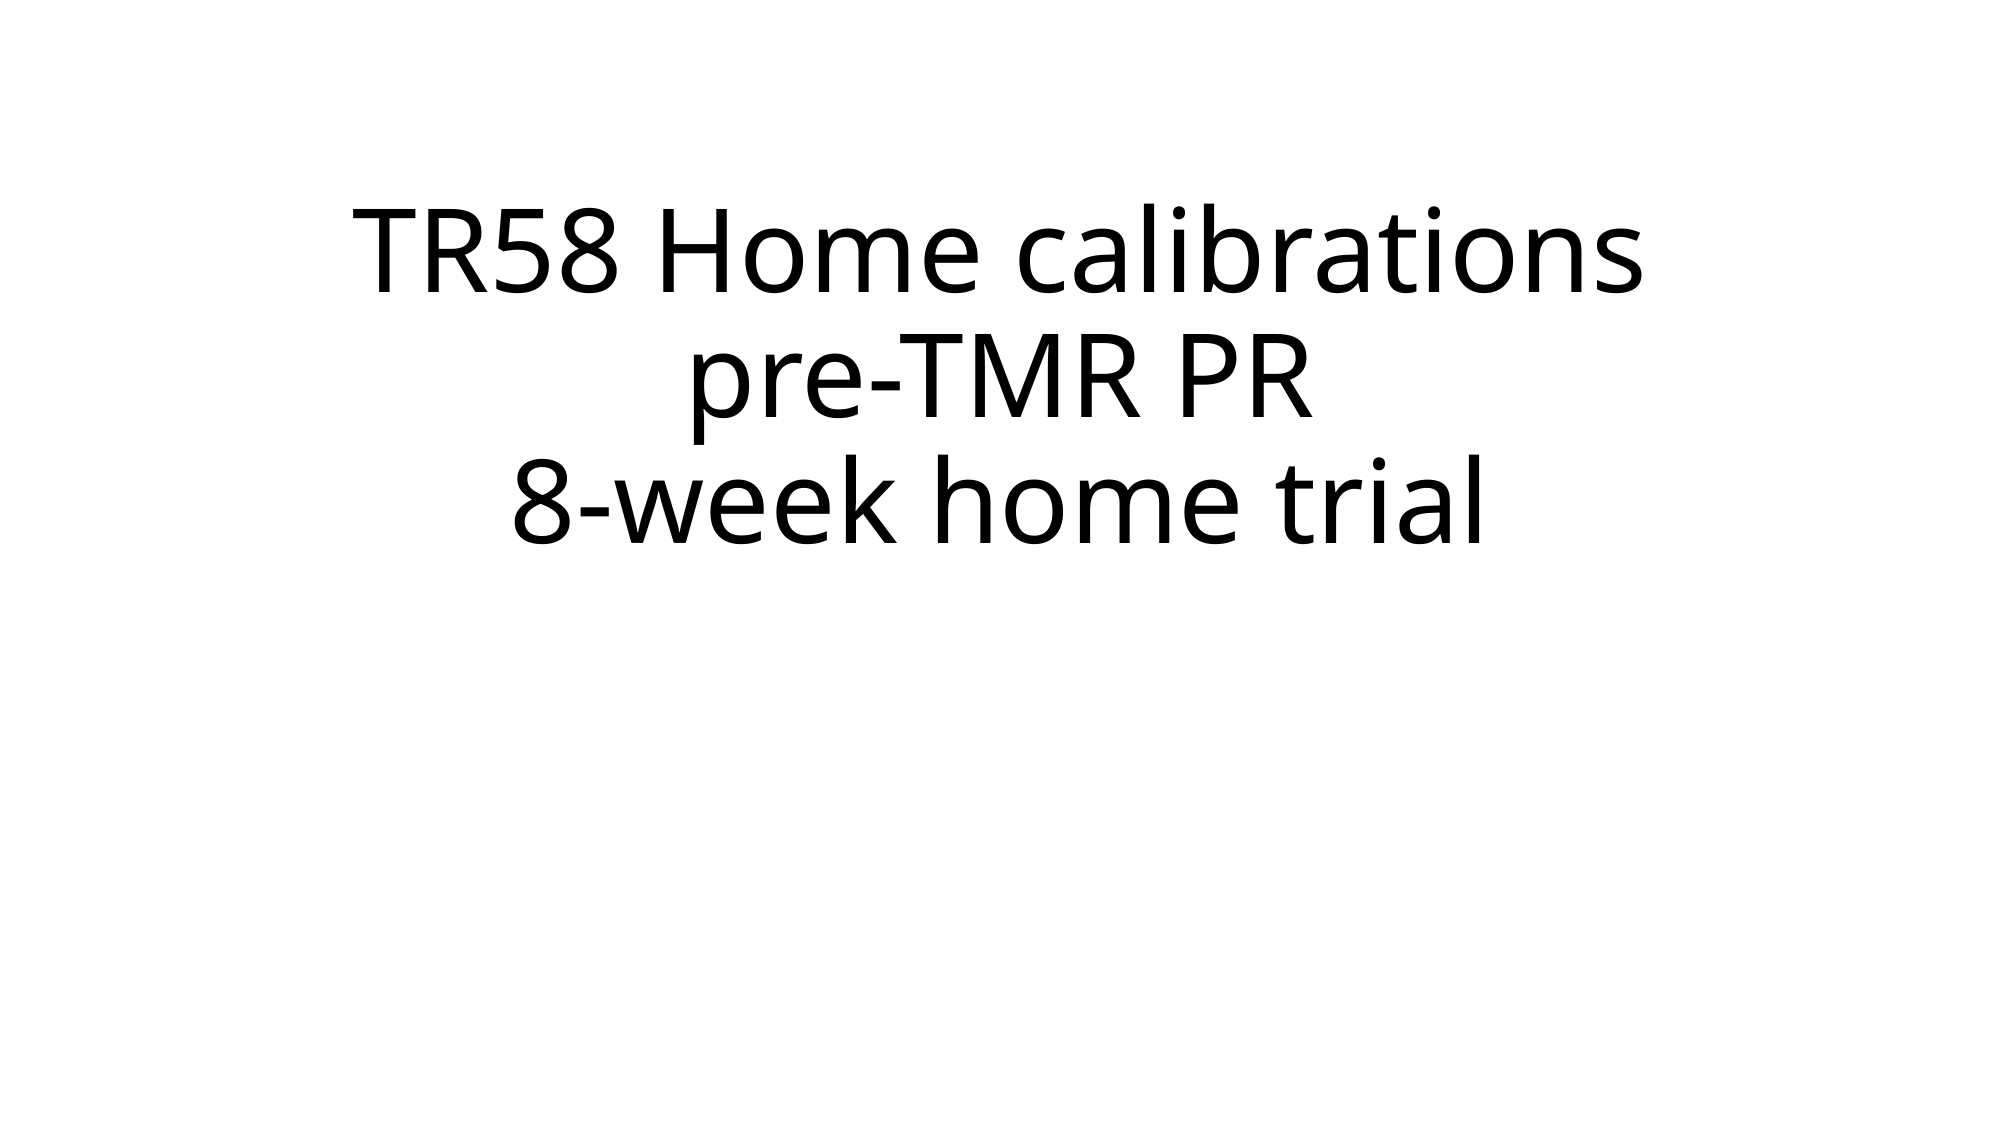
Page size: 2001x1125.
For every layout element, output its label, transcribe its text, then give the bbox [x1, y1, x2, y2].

title TR58 Home calibrations pre-TMR PR 8-week home trial [249, 184, 1750, 576]
